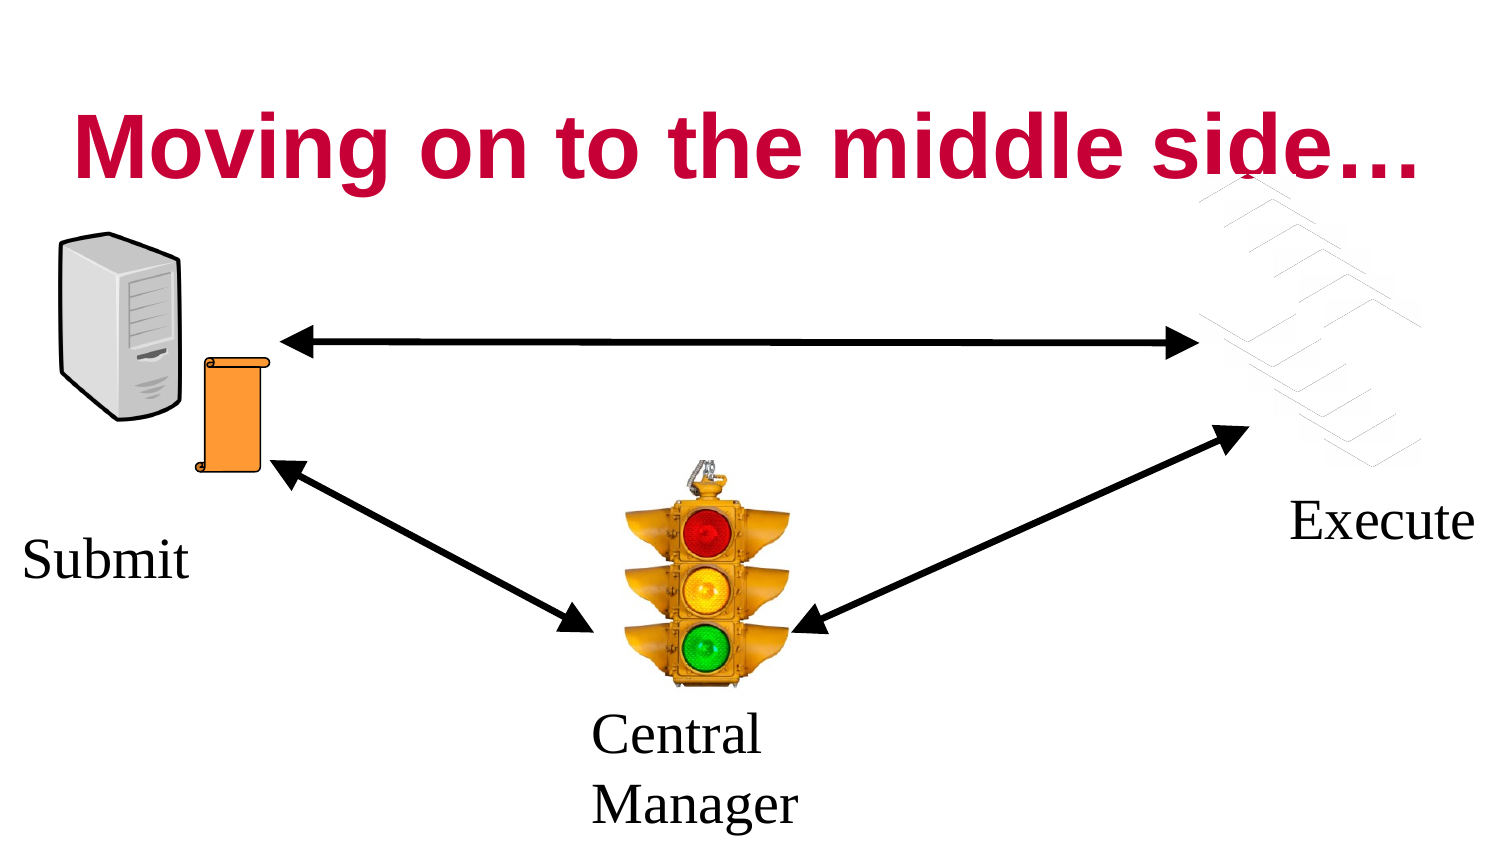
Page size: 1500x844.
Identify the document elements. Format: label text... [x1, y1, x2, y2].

picture [621, 459, 792, 695]
text_box [218, 357, 270, 472]
title Moving on to the middle side… [0, 85, 1500, 199]
picture [1199, 174, 1423, 469]
text_box Central Manager [577, 687, 897, 843]
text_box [269, 459, 595, 633]
text_box Submit [6, 513, 233, 598]
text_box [790, 426, 1250, 633]
picture [24, 198, 215, 468]
text_box Execute [1274, 473, 1500, 559]
